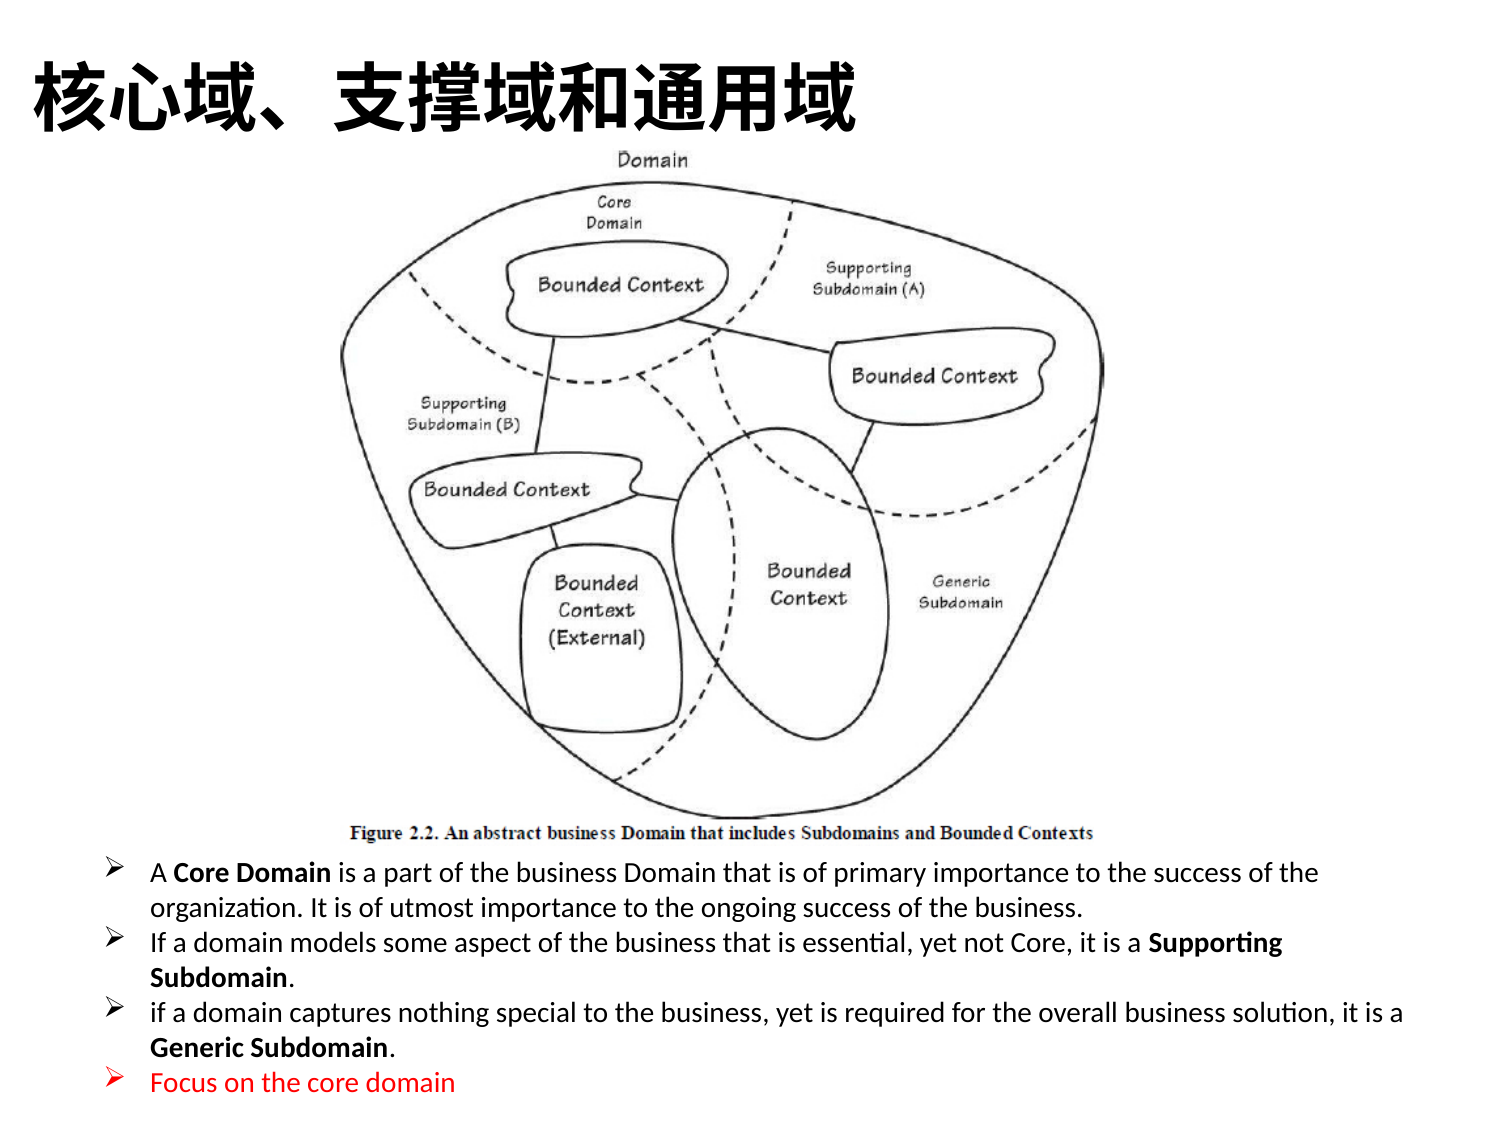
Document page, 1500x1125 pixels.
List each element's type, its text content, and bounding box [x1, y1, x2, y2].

text_box 核心域、支撑域和通用域 [17, 42, 1424, 149]
text_box A Core Domain is a part of the business Domain that is of primary importance to the success of the organization. It is of utmost importance to the ongoing success of the business. If a domain models some aspect of the business that is essential, yet not Core, it is a Supporting Subdomain. if a domain captures nothing special to the business, yet is required for the overall business solution, it is a Generic Subdomain. Focus on the core domain [88, 845, 1424, 1106]
picture [330, 148, 1111, 847]
